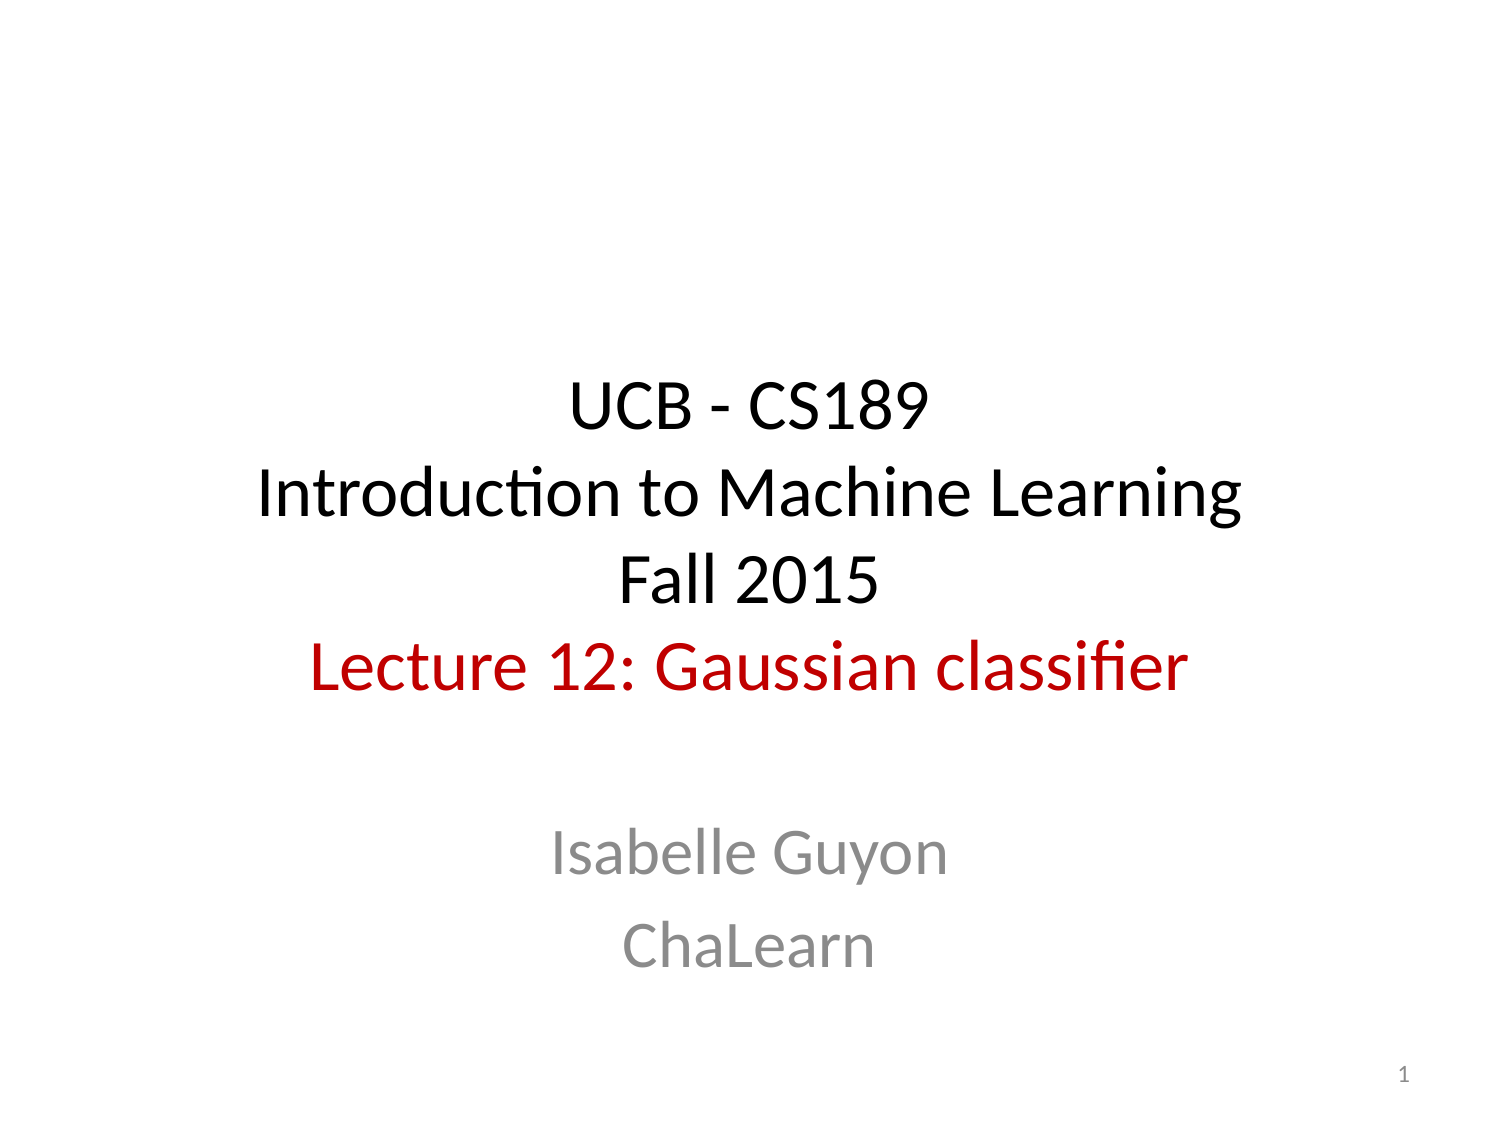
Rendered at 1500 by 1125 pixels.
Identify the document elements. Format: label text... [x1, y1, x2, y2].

slide_number 1 [1074, 1042, 1425, 1103]
subtitle Isabelle Guyon ChaLearn [225, 800, 1275, 1088]
title UCB - CS189 Introduction to Machine Learning Fall 2015 Lecture 12: Gaussian classifier [112, 349, 1388, 713]
